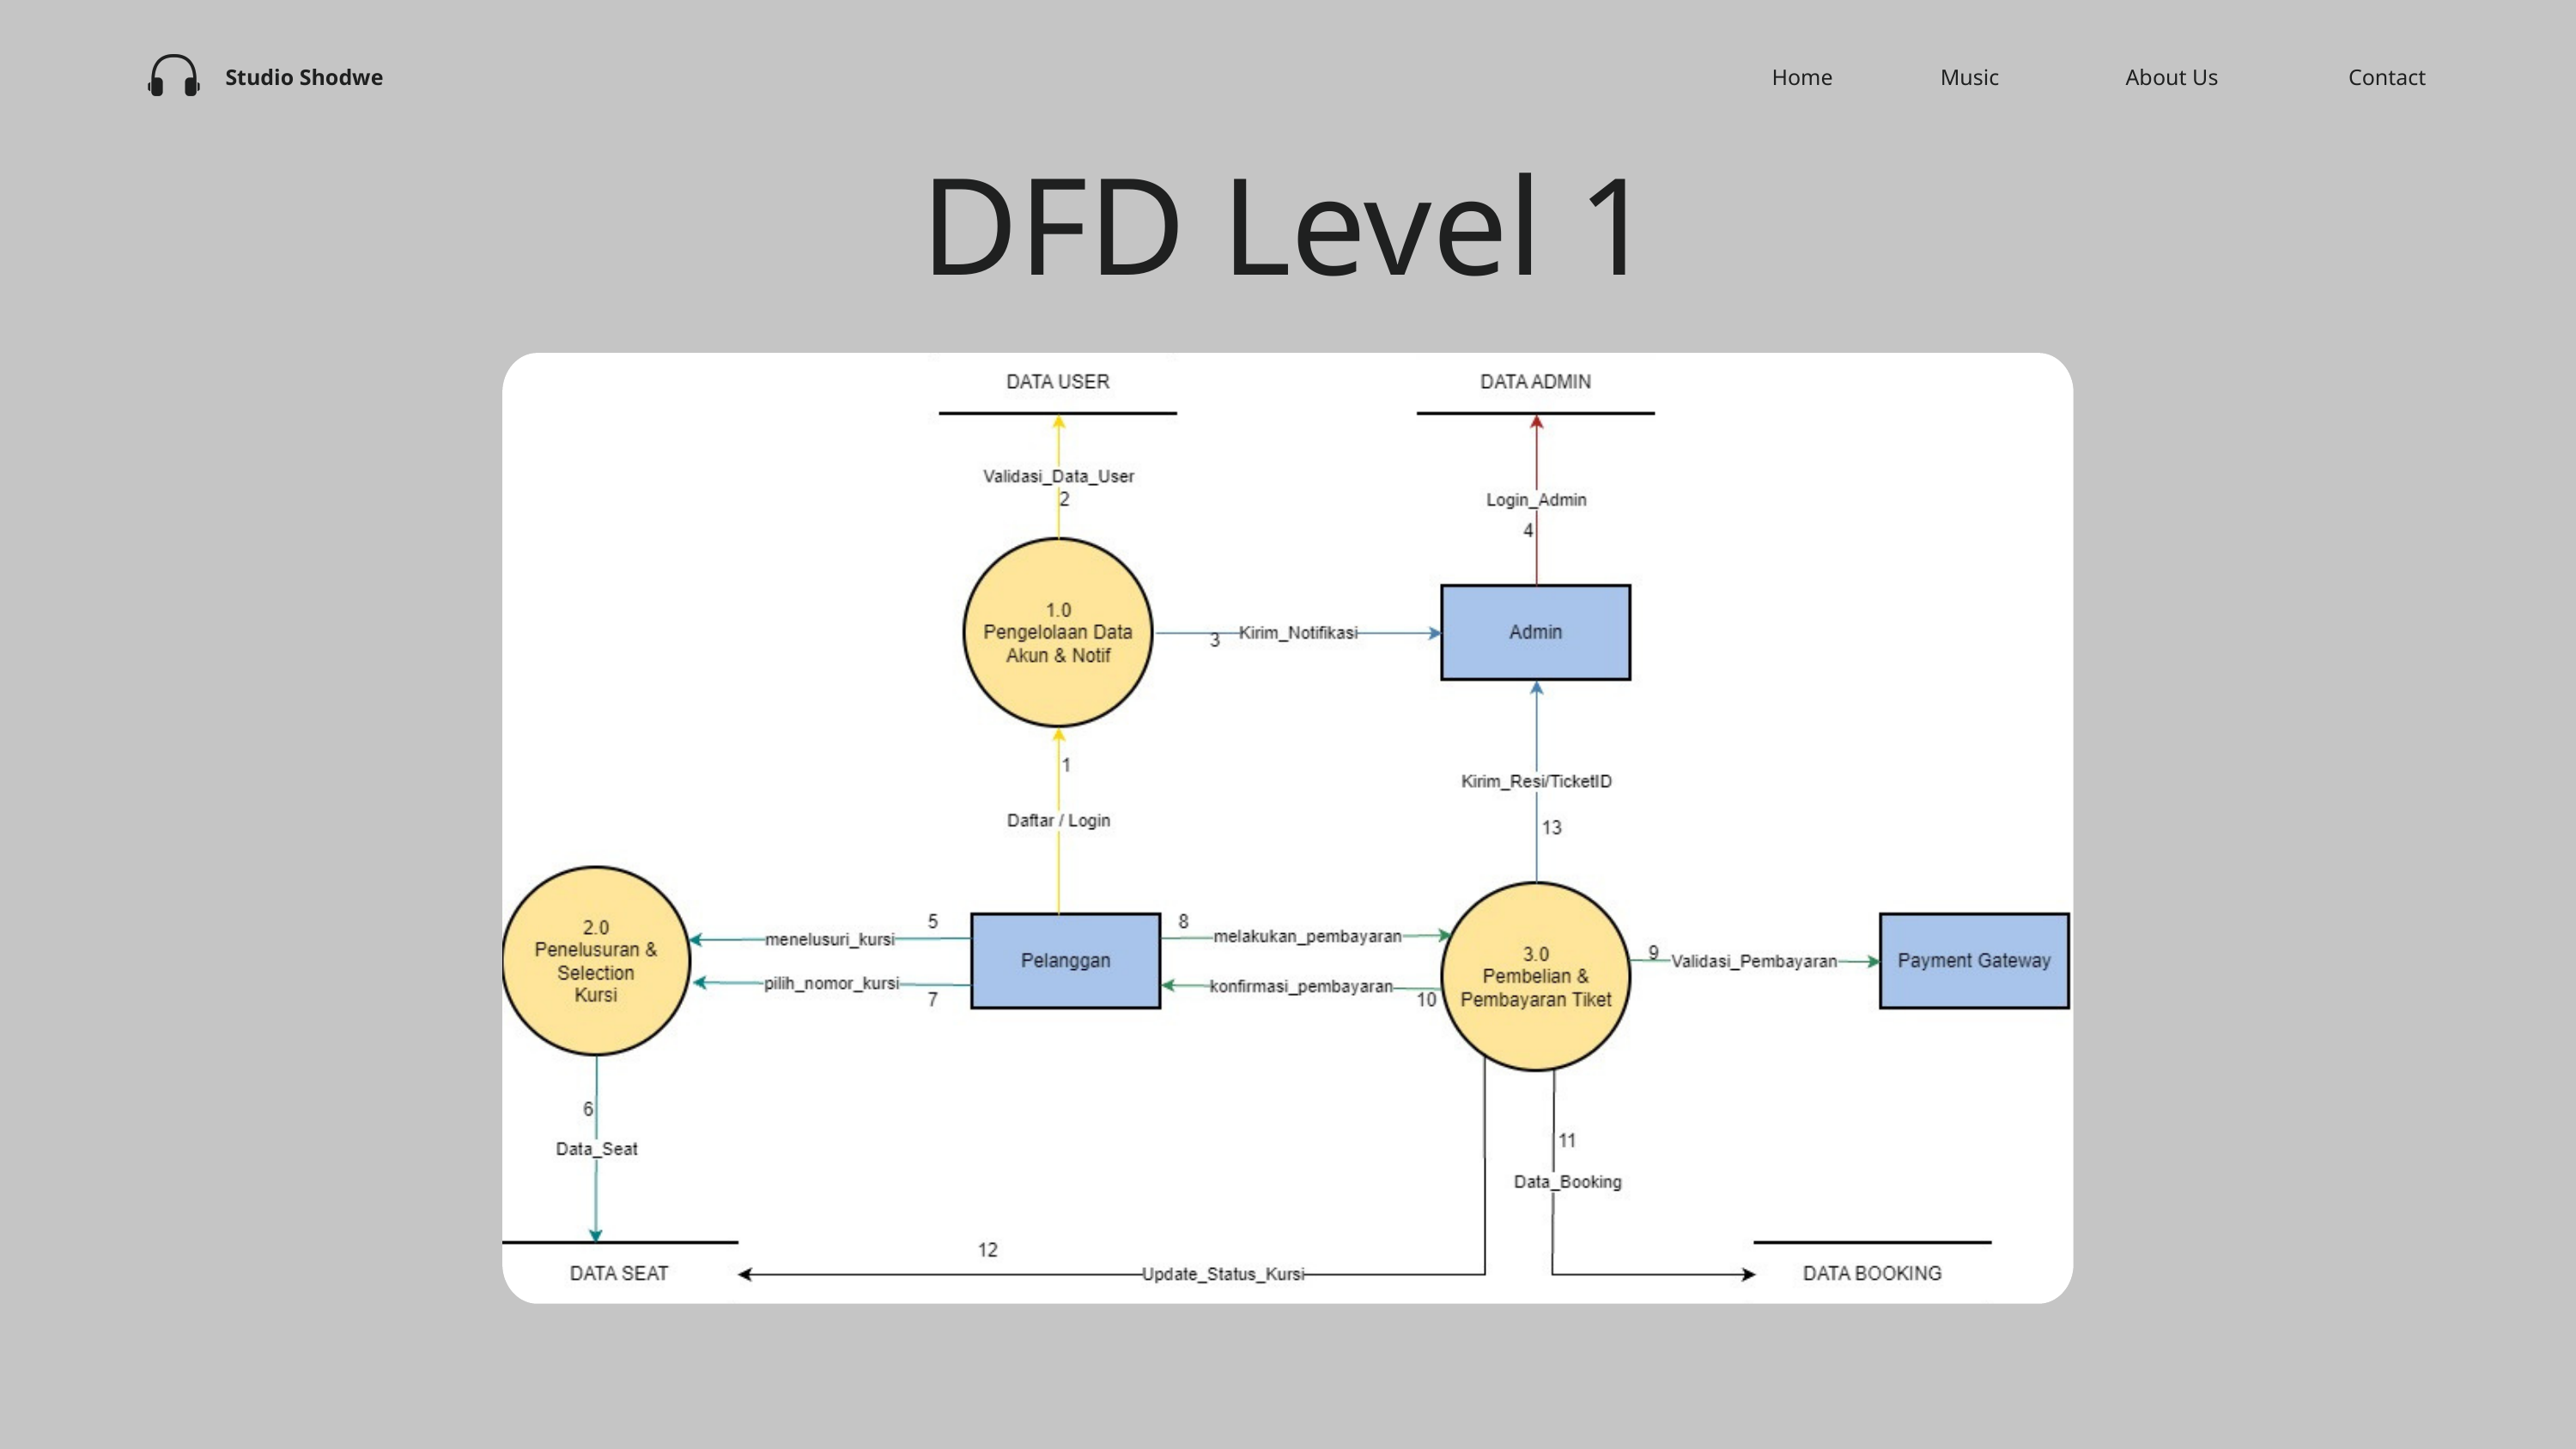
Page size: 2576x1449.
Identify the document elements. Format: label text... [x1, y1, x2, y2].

text_box DFD Level 1 [600, 113, 1976, 350]
text_box Home [1718, 59, 1833, 90]
text_box Music [1895, 59, 2000, 90]
text_box Studio Shodwe [225, 59, 444, 90]
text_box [501, 352, 2074, 1304]
text_box [148, 54, 200, 96]
text_box Contact [2287, 59, 2427, 90]
text_box About Us [2069, 59, 2219, 90]
